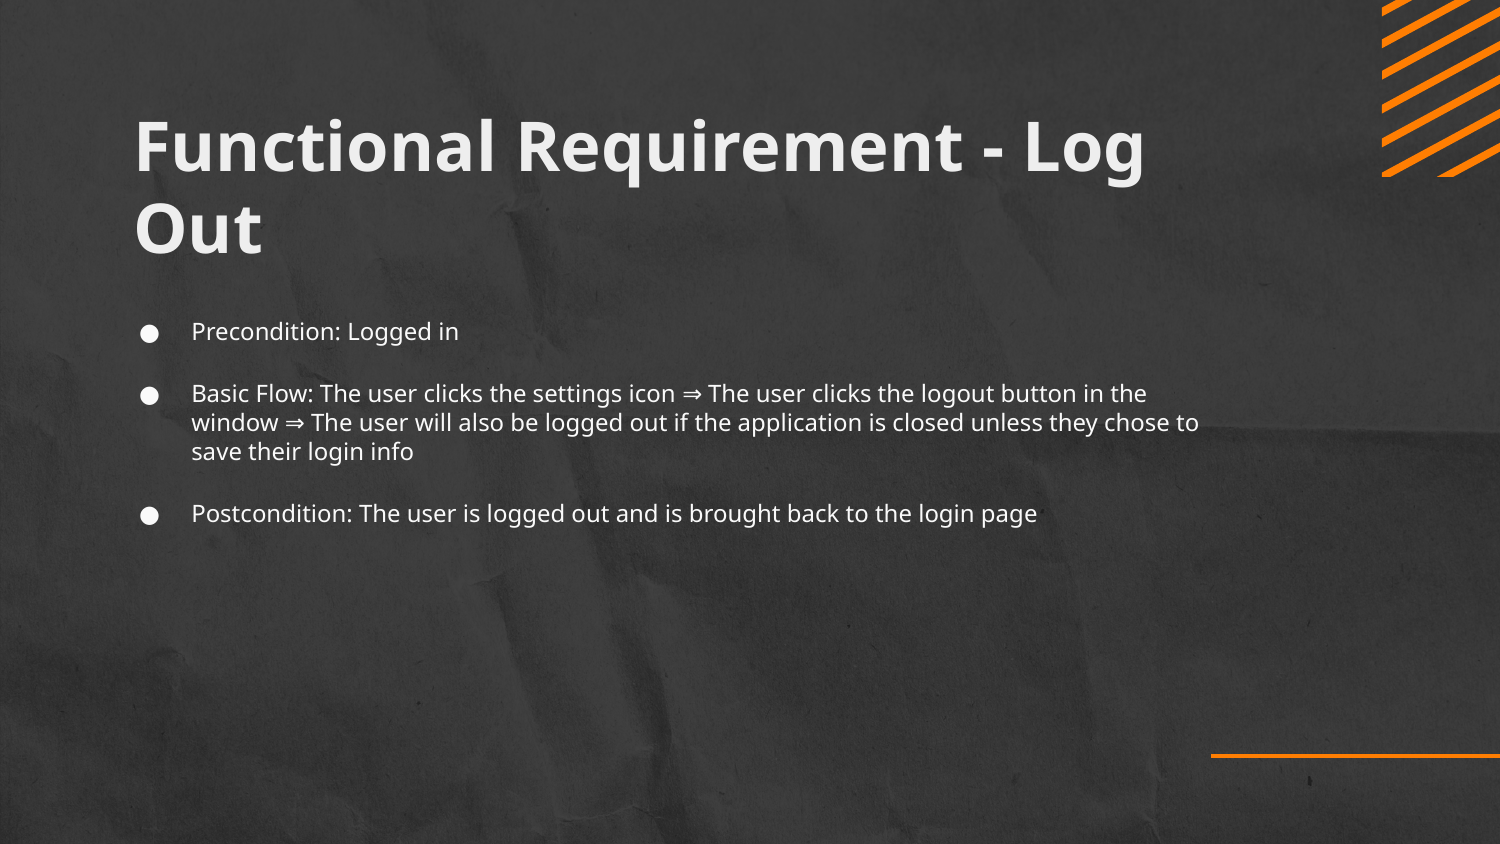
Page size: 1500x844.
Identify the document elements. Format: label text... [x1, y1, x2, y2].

list Precondition: Logged in Basic Flow: The user clicks the settings icon ⇒ The user clicks the logout button in the window ⇒ The user will also be logged out if the application is closed unless they chose to save their login info Postcondition: The user is logged out and is brought back to the login page [101, 301, 1219, 749]
title Functional Requirement - Log Out [118, 87, 1236, 189]
